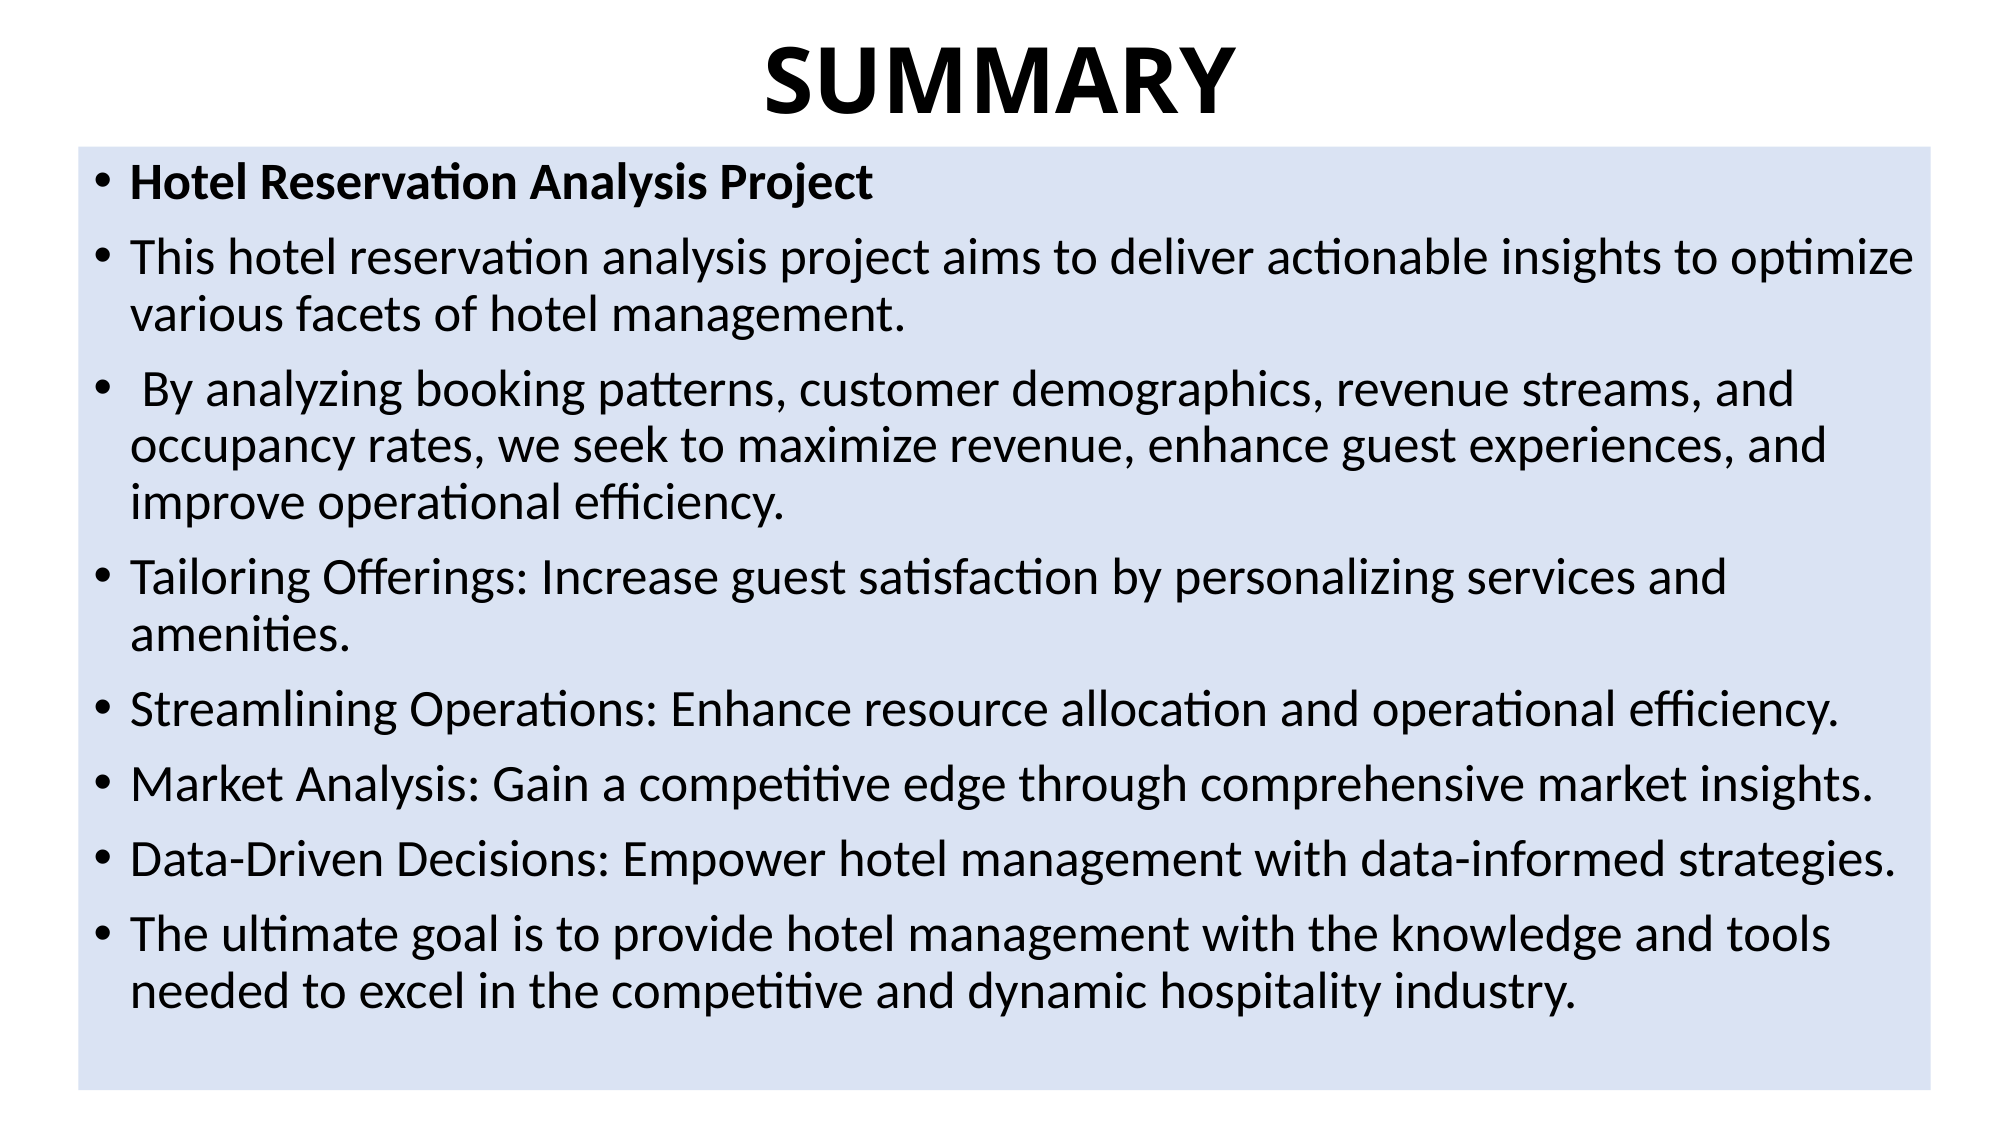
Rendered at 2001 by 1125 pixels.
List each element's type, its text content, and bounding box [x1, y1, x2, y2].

list Hotel Reservation Analysis Project This hotel reservation analysis project aims to deliver actionable insights to optimize various facets of hotel management. By analyzing booking patterns, customer demographics, revenue streams, and occupancy rates, we seek to maximize revenue, enhance guest experiences, and improve operational efficiency. Tailoring Offerings: Increase guest satisfaction by personalizing services and amenities. Streamlining Operations: Enhance resource allocation and operational efficiency. Market Analysis: Gain a competitive edge through comprehensive market insights. Data-Driven Decisions: Empower hotel management with data-informed strategies. The ultimate goal is to provide hotel management with the knowledge and tools needed to excel in the competitive and dynamic hospitality industry. [78, 146, 1931, 1091]
title SUMMARY [137, 21, 1863, 146]
